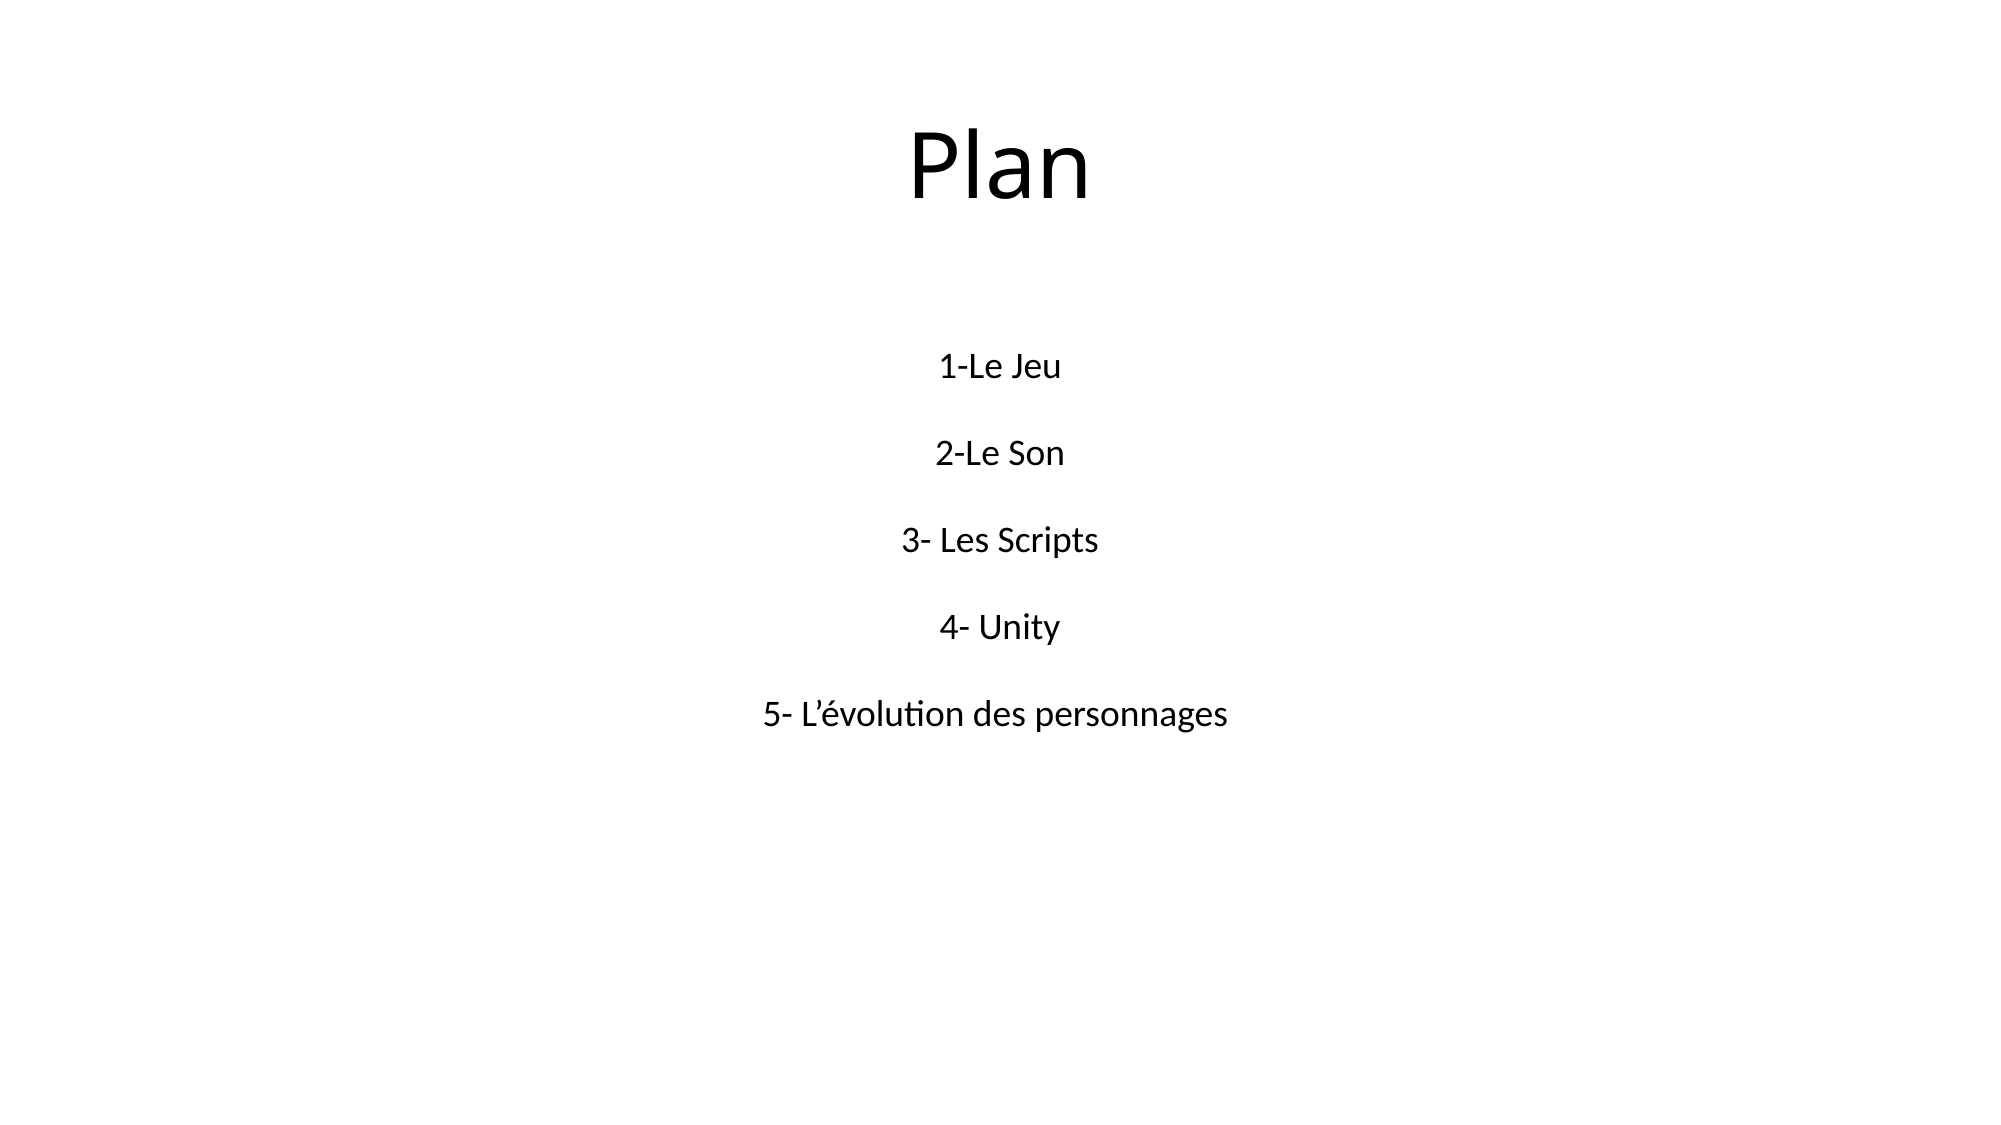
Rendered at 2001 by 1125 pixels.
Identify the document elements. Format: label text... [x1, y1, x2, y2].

title Plan [137, 59, 1863, 278]
text_box 1-Le Jeu [765, 333, 1235, 394]
text_box 3- Les Scripts [789, 507, 1211, 568]
text_box 2-Le Son [782, 420, 1218, 481]
text_box 5- L’évolution des personnages [725, 681, 1274, 742]
text_box 4- Unity [707, 594, 1293, 655]
